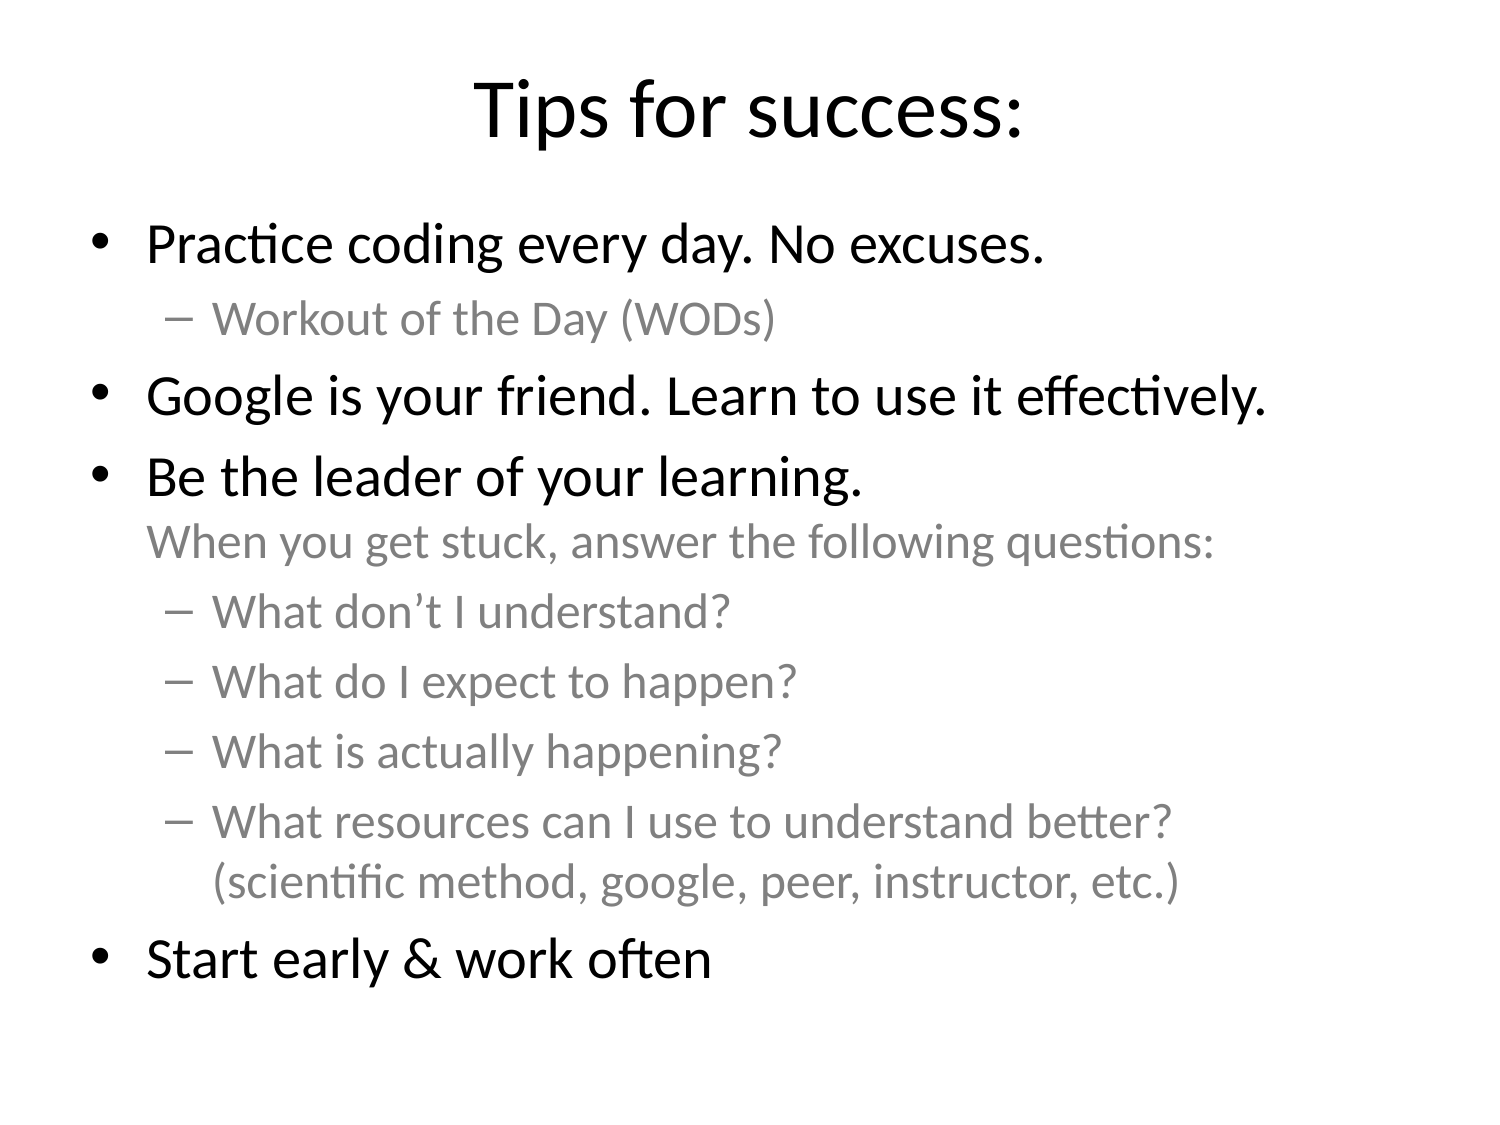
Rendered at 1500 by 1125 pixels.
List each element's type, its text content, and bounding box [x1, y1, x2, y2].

title Tips for success: [75, 45, 1425, 162]
list Practice coding every day. No excuses. Workout of the Day (WODs) Google is your friend. Learn to use it effectively. Be the leader of your learning. When you get stuck, answer the following questions: What don’t I understand? What do I expect to happen? What is actually happening? What resources can I use to understand better? (scientific method, google, peer, instructor, etc.) Start early & work often [75, 197, 1425, 1105]
